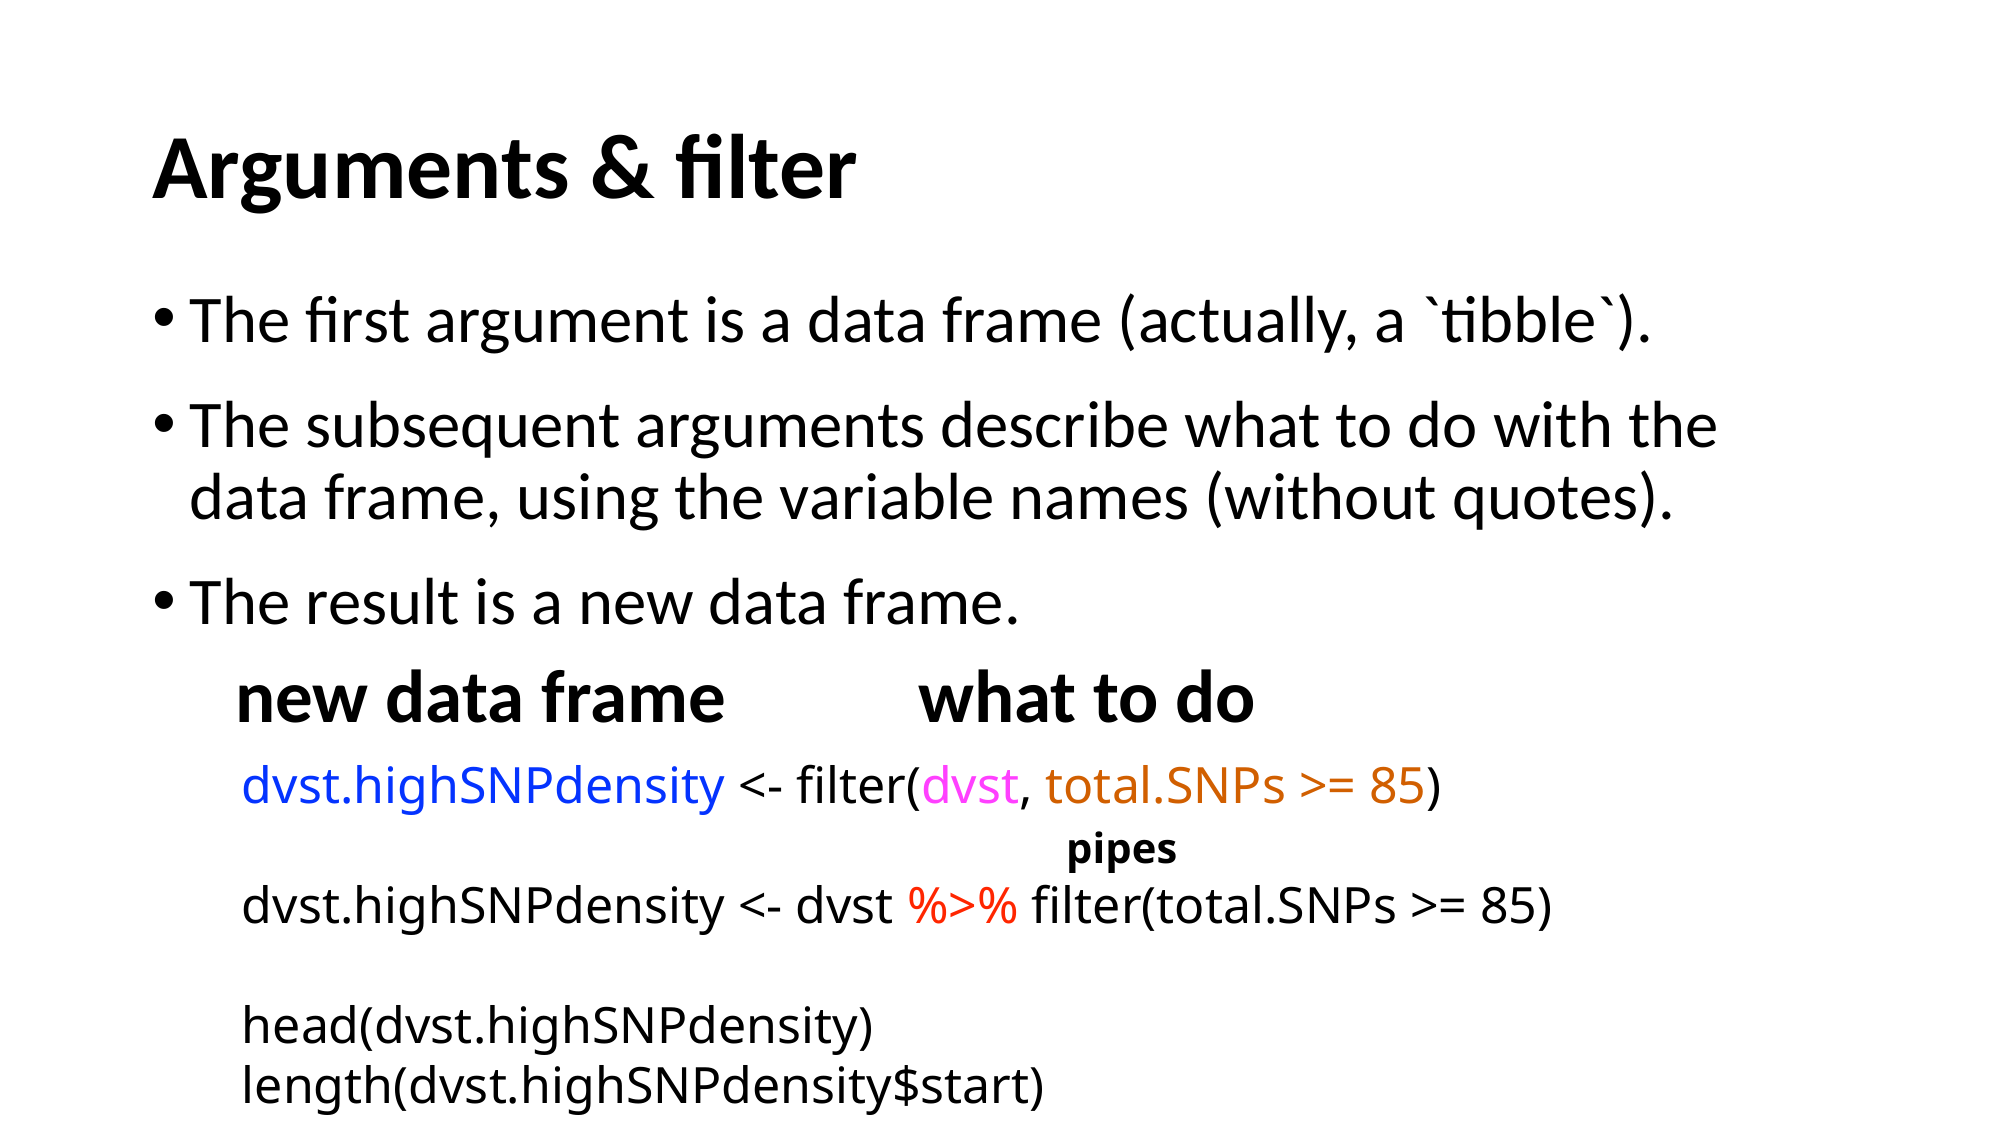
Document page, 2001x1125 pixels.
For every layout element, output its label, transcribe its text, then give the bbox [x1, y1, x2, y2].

text_box pipes [1057, 813, 1187, 880]
title Arguments & filter [137, 59, 1863, 277]
list The first argument is a data frame (actually, a `tibble`). The subsequent arguments describe what to do with the data frame, using the variable names (without quotes). The result is a new data frame. [137, 277, 1863, 692]
text_box new data frame [226, 638, 735, 746]
text_box what to do [909, 639, 1335, 746]
text_box dvst.highSNPdensity <- filter(dvst, total.SNPs >= 85) dvst.highSNPdensity <- dvst %>% filter(total.SNPs >= 85) head(dvst.highSNPdensity) length(dvst.highSNPdensity$start) [227, 746, 1773, 1122]
